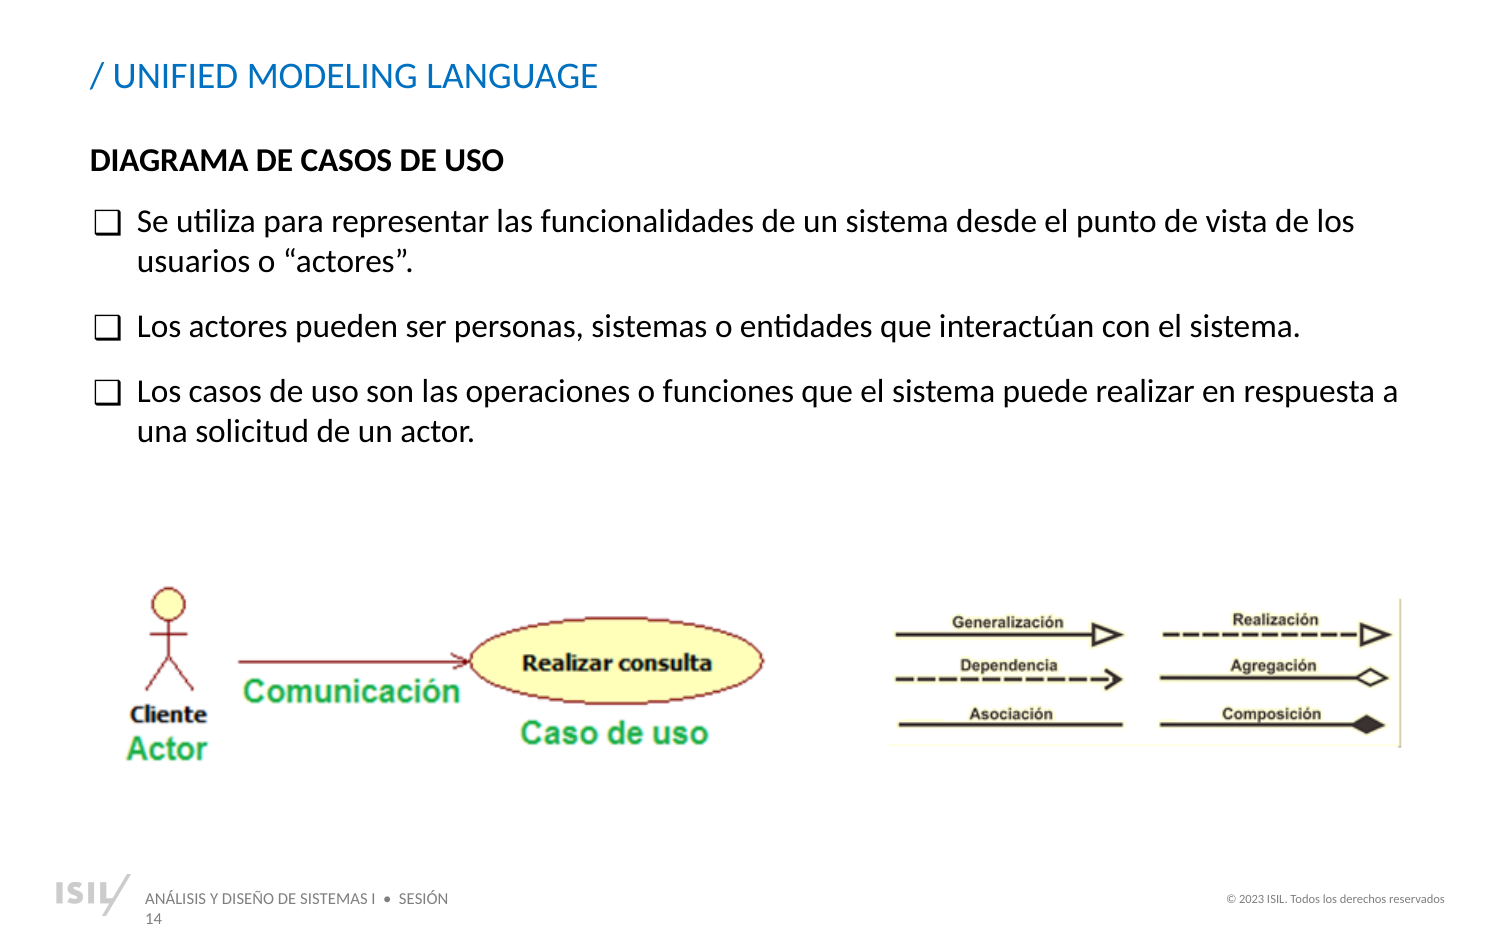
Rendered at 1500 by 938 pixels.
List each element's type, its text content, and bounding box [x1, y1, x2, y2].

list / UNIFIED MODELING LANGUAGE [78, 45, 1425, 104]
picture [77, 471, 1425, 865]
list DIAGRAMA DE CASOS DE USO [78, 132, 1425, 191]
list Se utiliza para representar las funcionalidades de un sistema desde el punto de vista de los usuarios o “actores”. Los actores pueden ser personas, sistemas o entidades que interactúan con el sistema. Los casos de uso son las operaciones o funciones que el sistema puede realizar en respuesta a una solicitud de un actor. [78, 191, 1424, 470]
